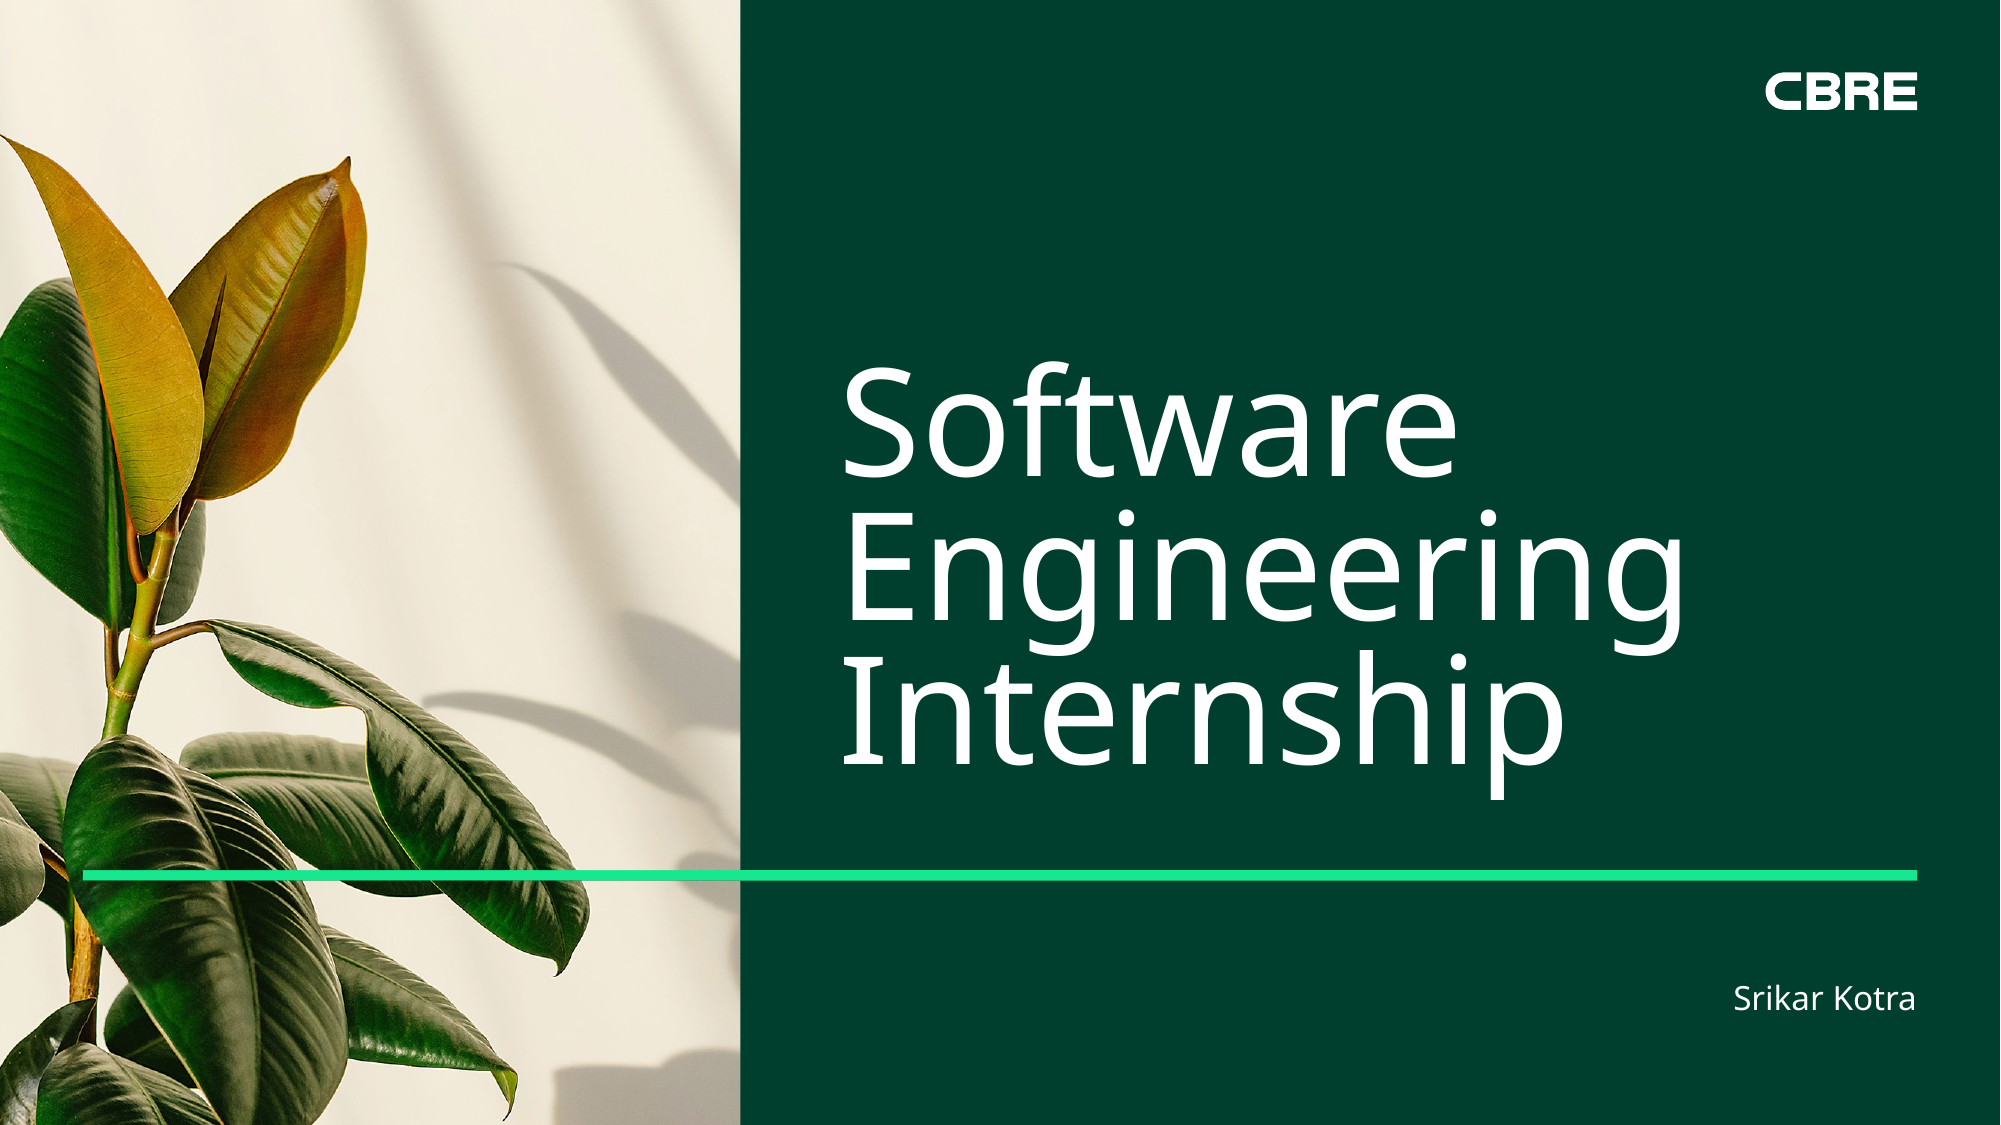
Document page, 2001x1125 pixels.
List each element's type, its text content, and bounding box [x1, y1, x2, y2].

title Software Engineering Internship [839, 160, 1918, 794]
subtitle Srikar Kotra [1175, 943, 1918, 1018]
picture [0, 0, 741, 1125]
